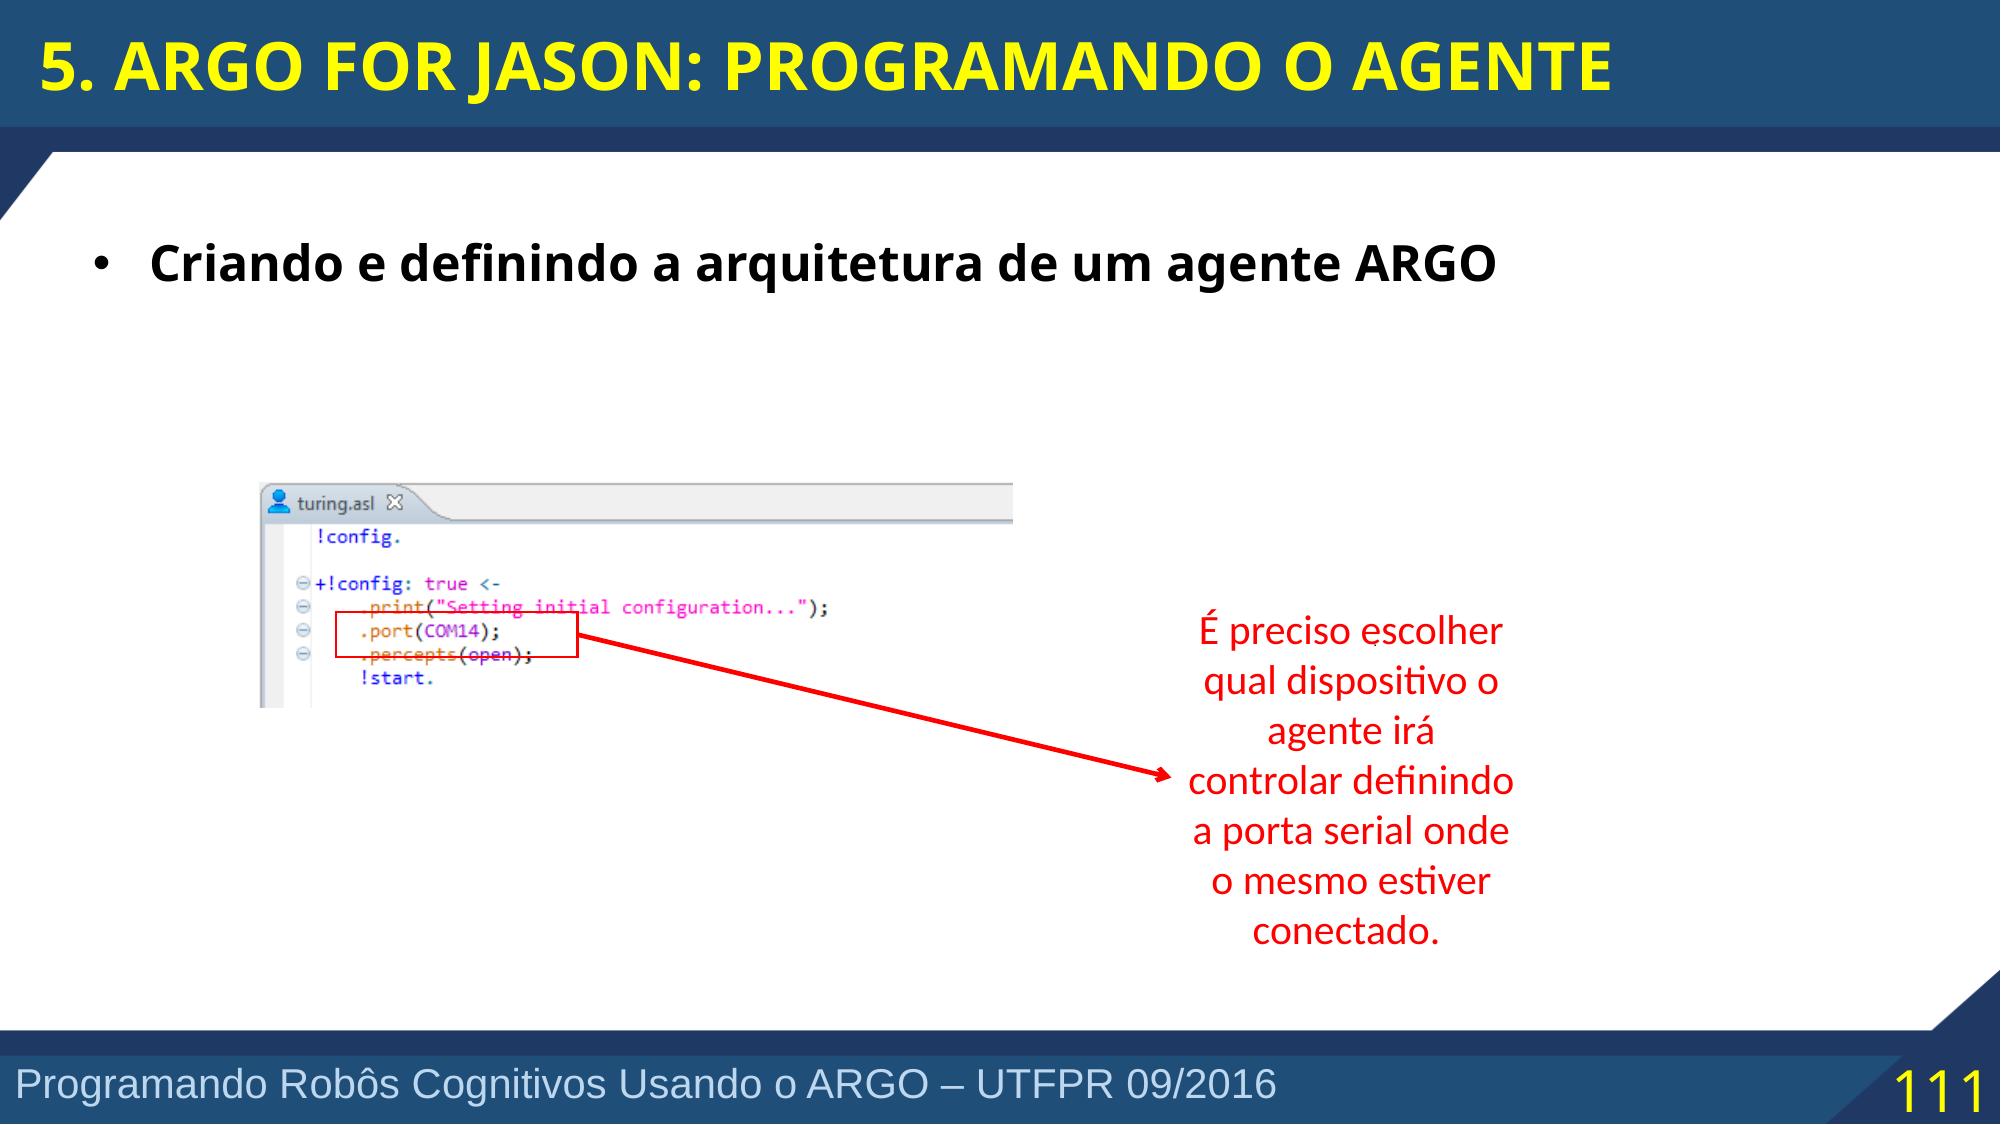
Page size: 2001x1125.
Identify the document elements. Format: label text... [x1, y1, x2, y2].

picture [0, 0, 2000, 1124]
text_box É preciso escolher qual dispositivo o agente irá controlar definindo a porta serial onde o mesmo estiver conectado. [1171, 595, 1532, 961]
text_box Criando e definindo a arquitetura de um agente ARGO [77, 231, 1834, 1007]
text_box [577, 634, 1172, 780]
text_box 5. ARGO FOR JASON: PROGRAMANDO O AGENTE [24, 16, 2000, 112]
